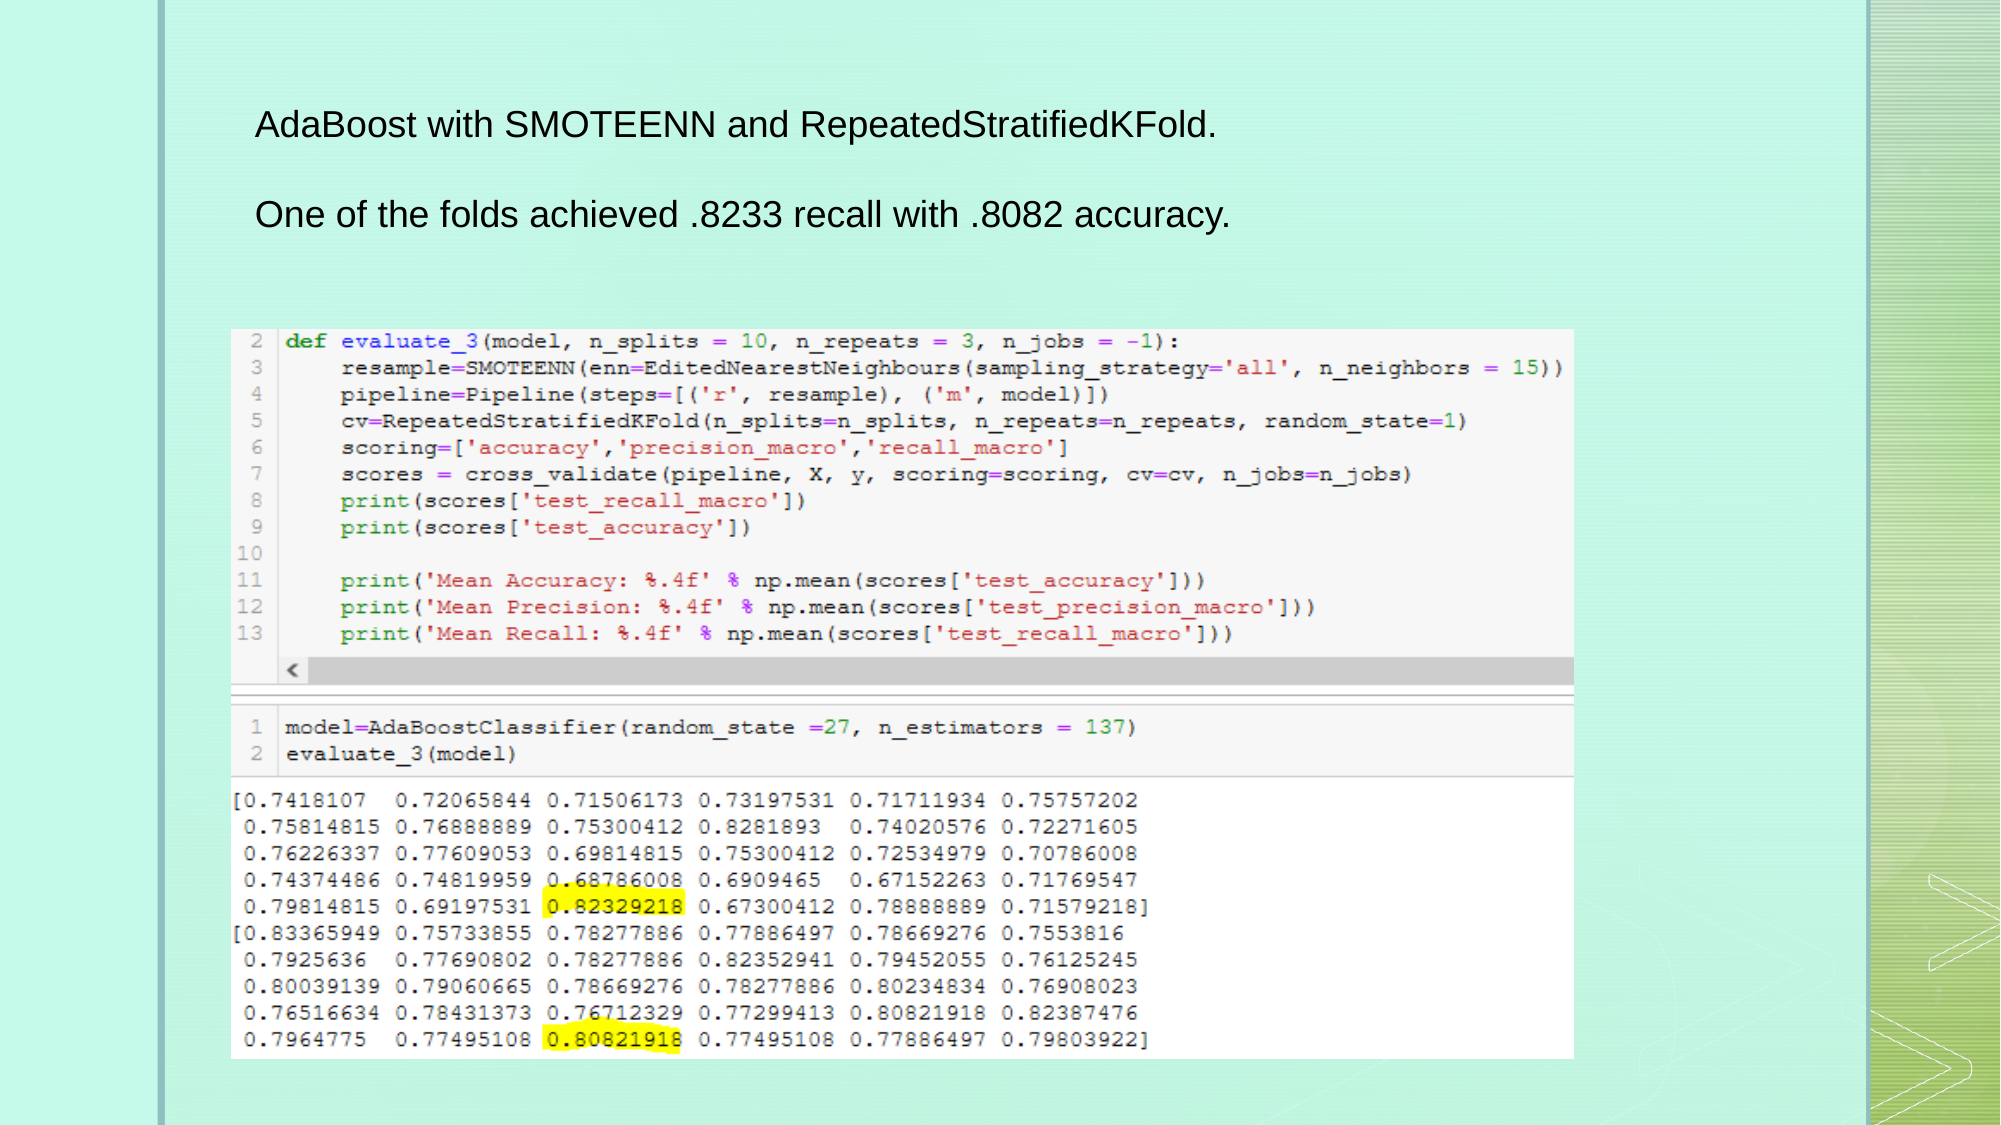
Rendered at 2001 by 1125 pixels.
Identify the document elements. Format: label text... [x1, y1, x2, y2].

picture [231, 328, 1575, 1060]
text_box AdaBoost with SMOTEENN and RepeatedStratifiedKFold. One of the folds achieved .8233 recall with .8082 accuracy. [239, 92, 1807, 242]
picture [1871, 0, 2001, 1125]
